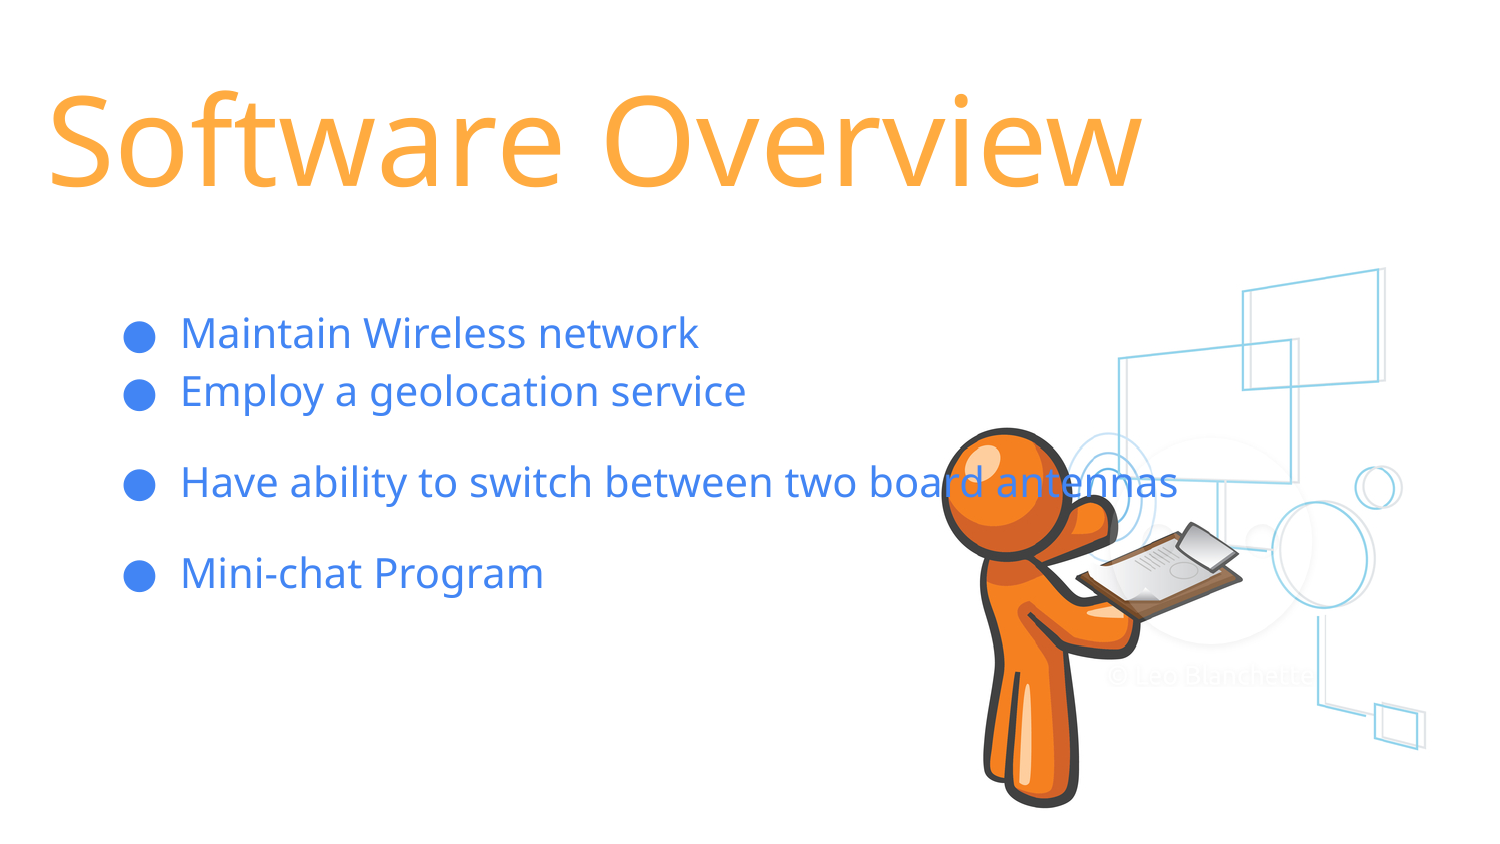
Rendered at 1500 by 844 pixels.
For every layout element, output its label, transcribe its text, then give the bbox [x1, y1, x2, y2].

picture [920, 251, 1500, 844]
title Software Overview [31, 46, 1363, 218]
list Maintain Wireless network Employ a geolocation service Have ability to switch between two board antennas Mini-chat Program [89, 267, 915, 825]
